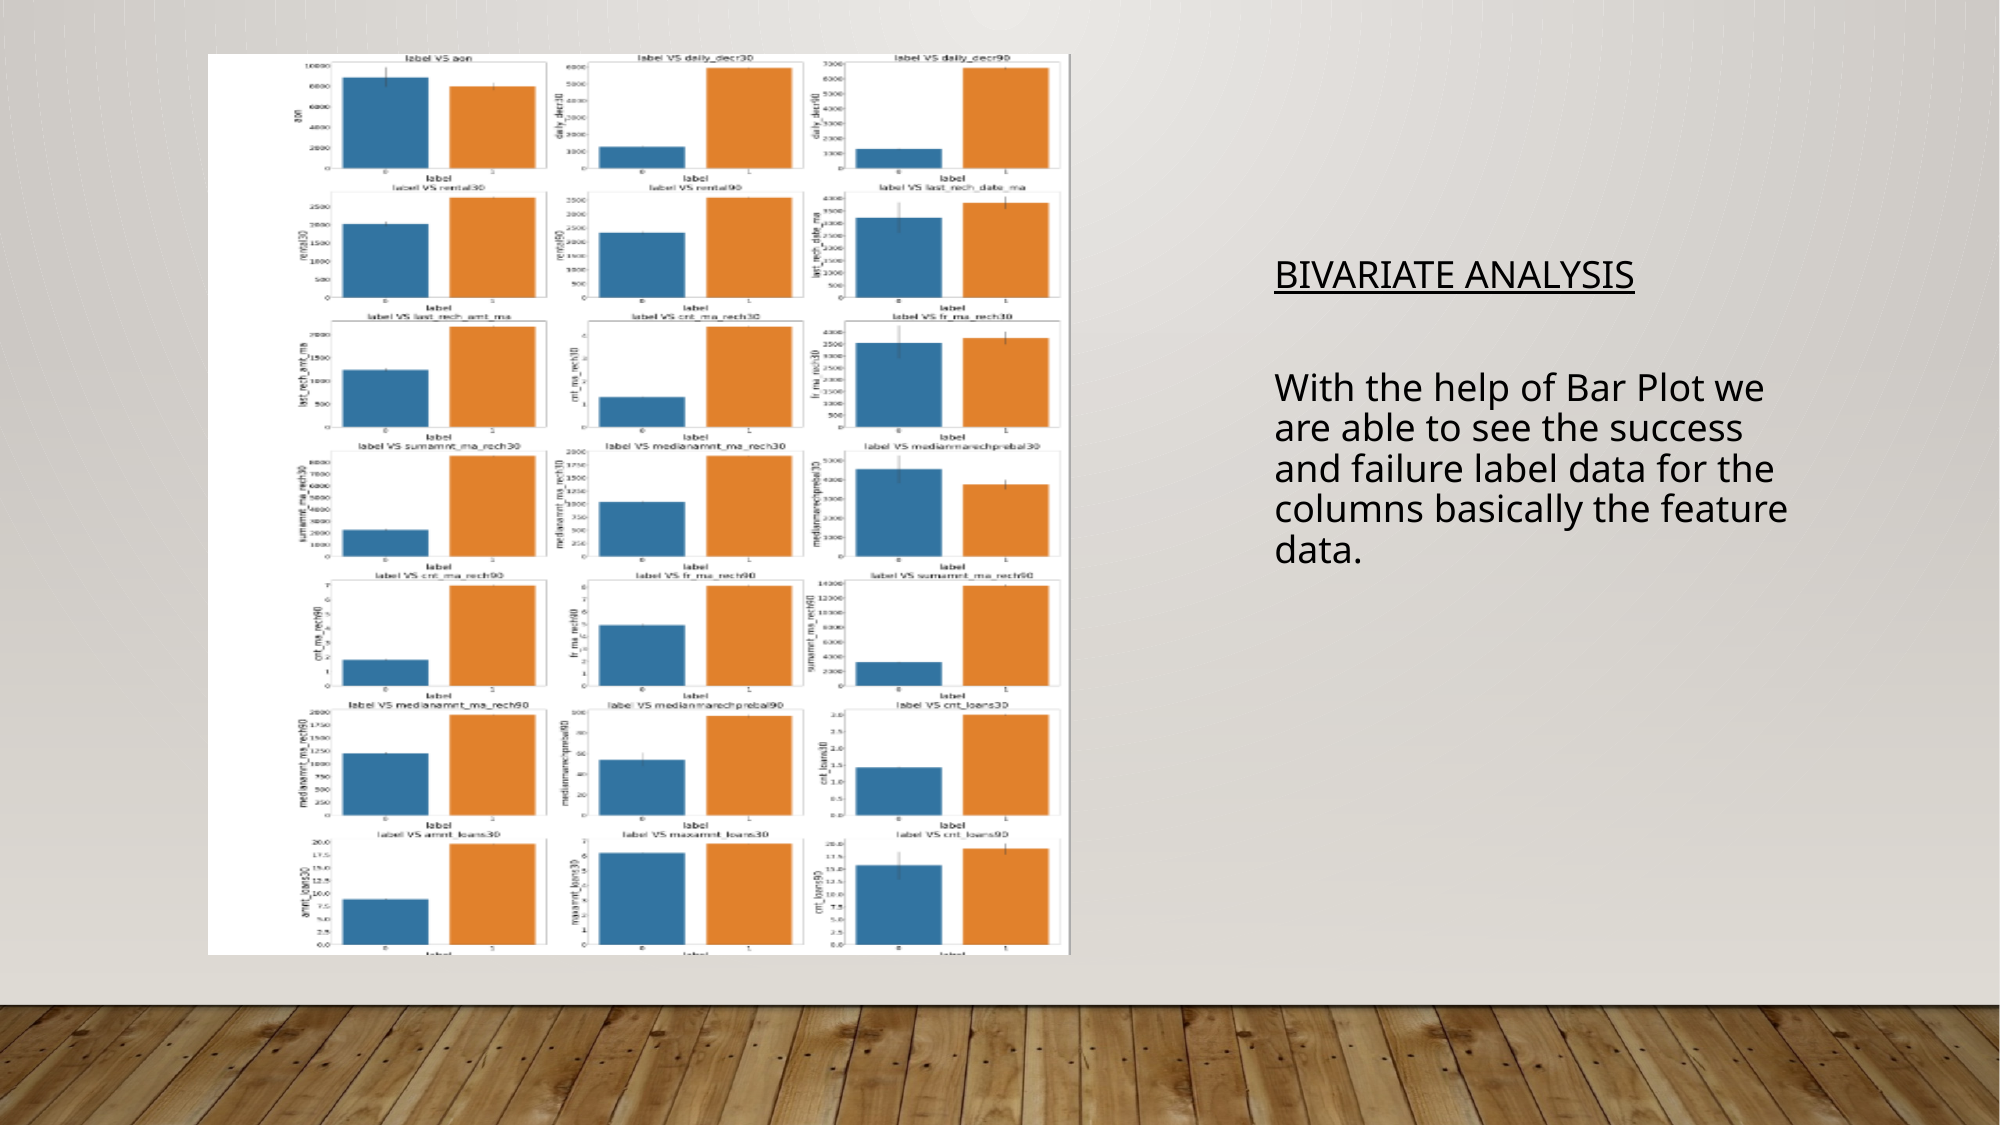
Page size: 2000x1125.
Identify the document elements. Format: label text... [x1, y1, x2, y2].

picture [207, 54, 1071, 955]
text_box With the help of Bar Plot we are able to see the success and failure label data for the columns basically the feature data. [1259, 361, 1831, 579]
text_box BIVARIATE ANALYSIS [1259, 243, 1756, 304]
picture [0, 1005, 2000, 1125]
